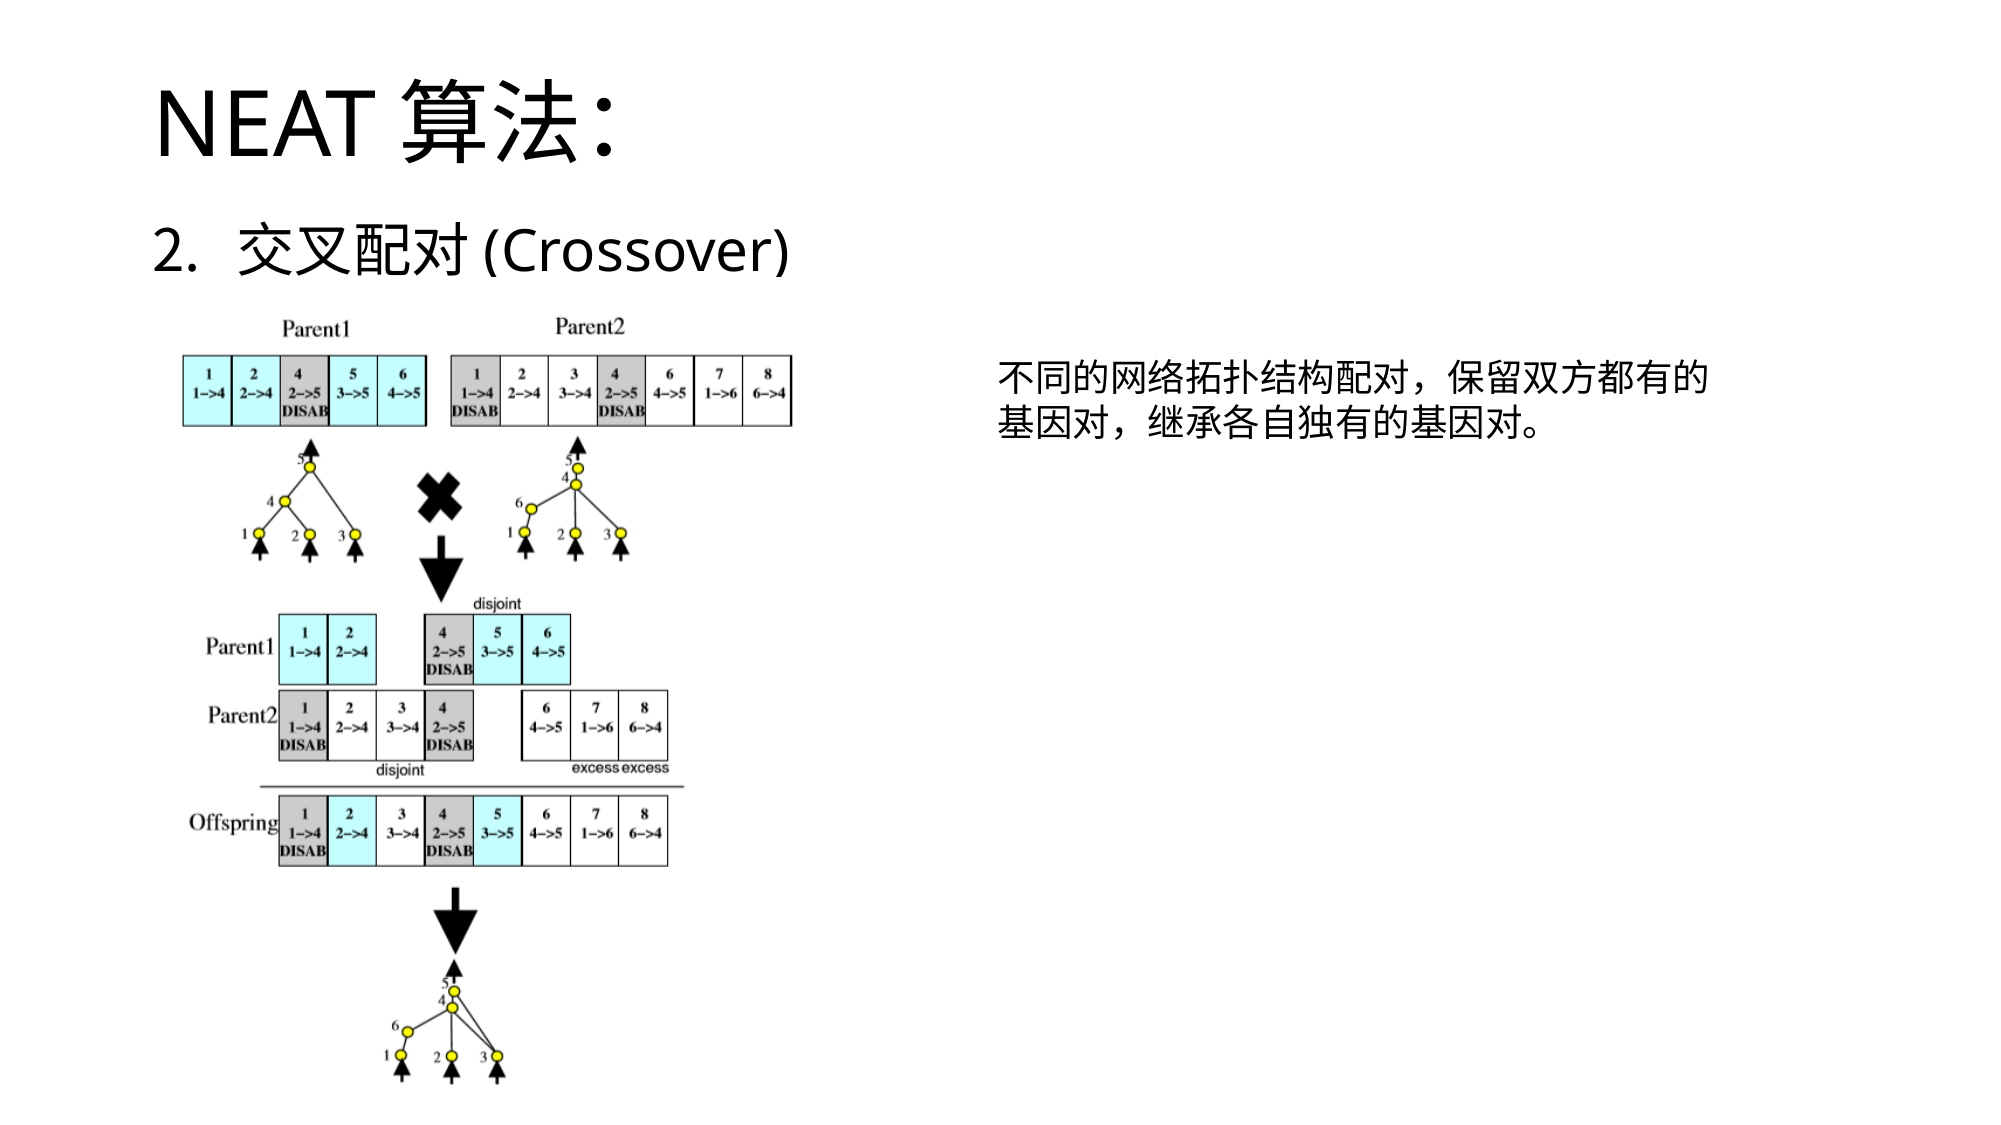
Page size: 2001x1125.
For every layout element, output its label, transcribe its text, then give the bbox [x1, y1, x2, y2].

title NEAT算法： [137, 17, 1863, 214]
picture [137, 277, 838, 1101]
text_box 不同的网络拓扑结构配对，保留双方都有的基因对，继承各自独有的基因对。 [983, 346, 1739, 452]
list 交叉配对(Crossover) [137, 214, 1863, 950]
